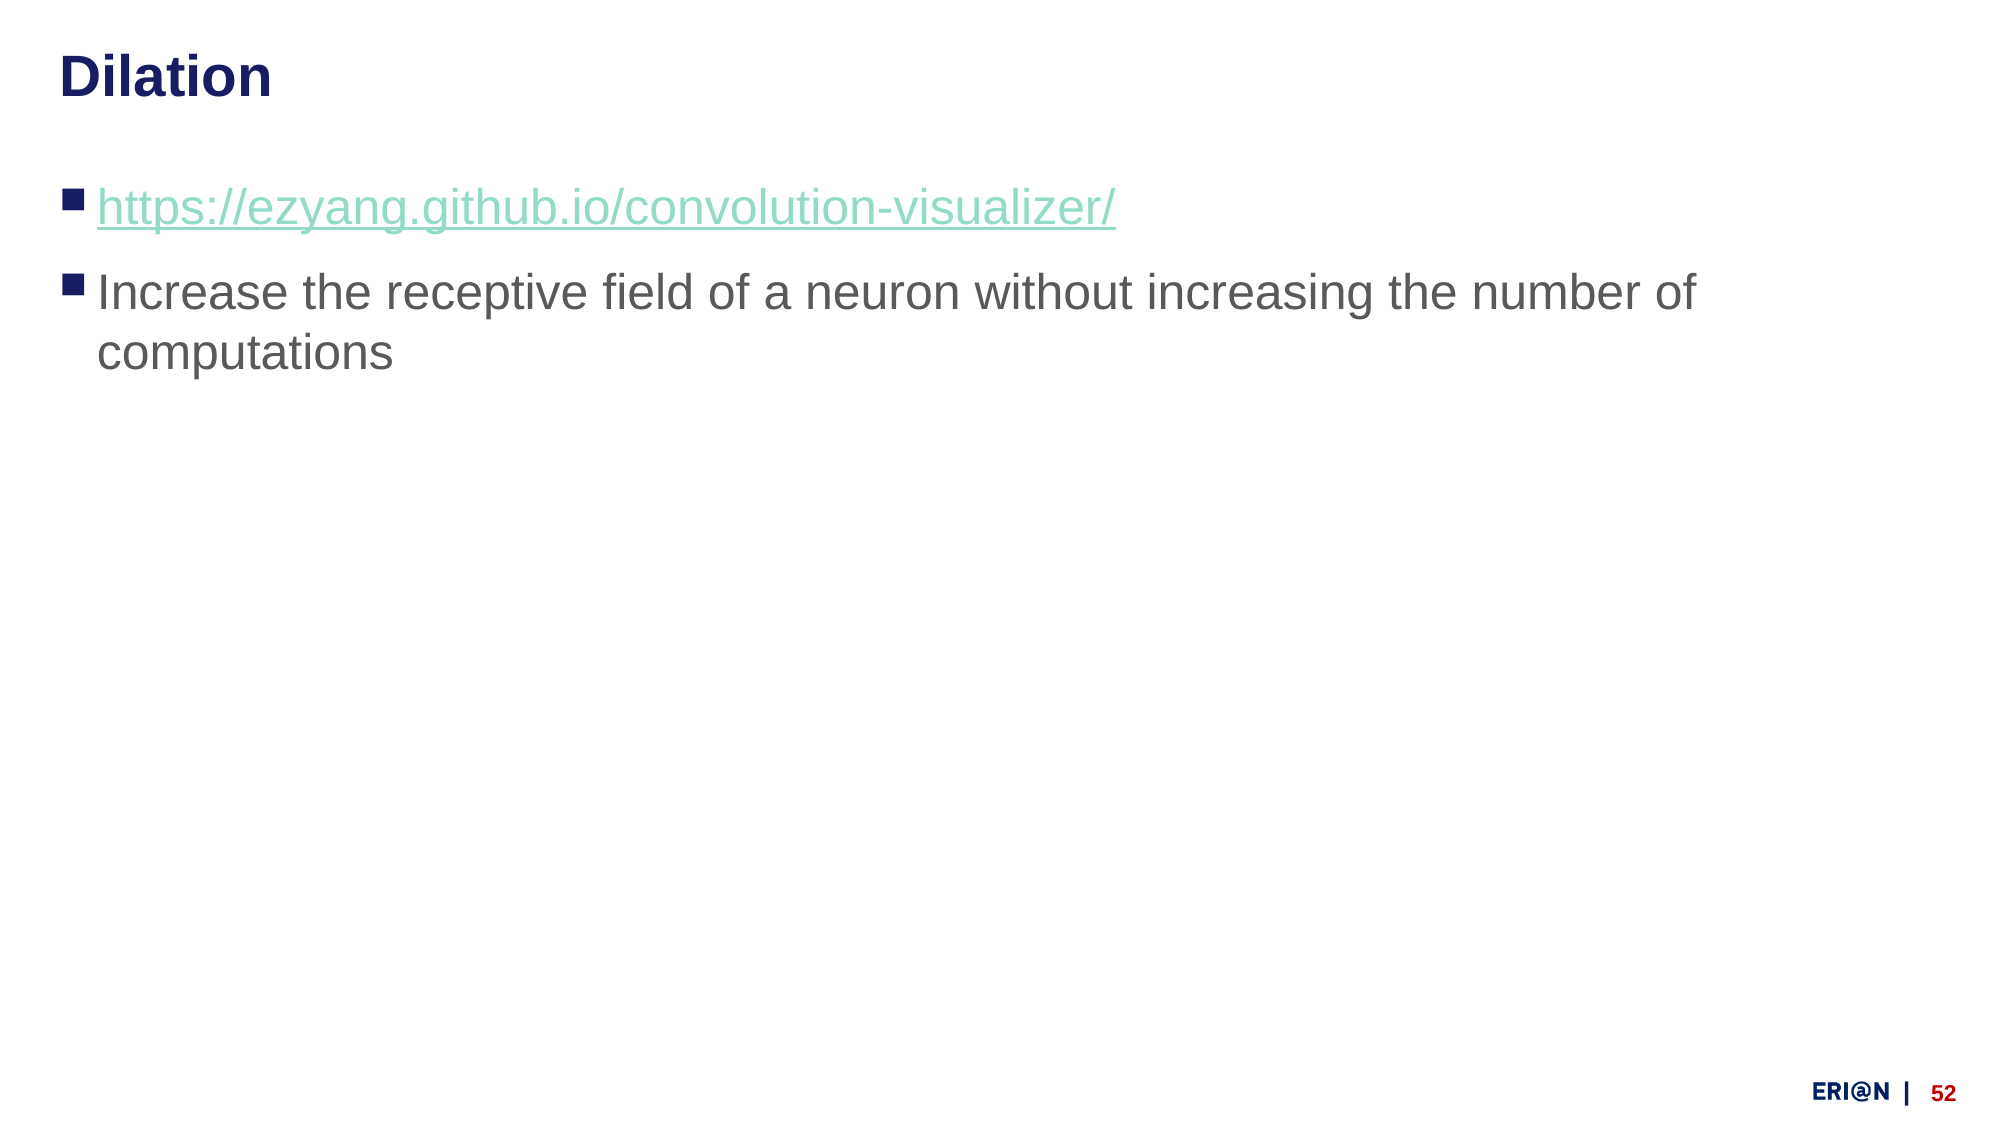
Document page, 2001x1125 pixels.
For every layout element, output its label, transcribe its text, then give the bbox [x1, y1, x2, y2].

title Dilation [44, 30, 1969, 151]
picture [1796, 1070, 1941, 1124]
list https://ezyang.github.io/convolution-visualizer/ Increase the receptive field of a neuron without increasing the number of computations [44, 166, 1929, 1058]
